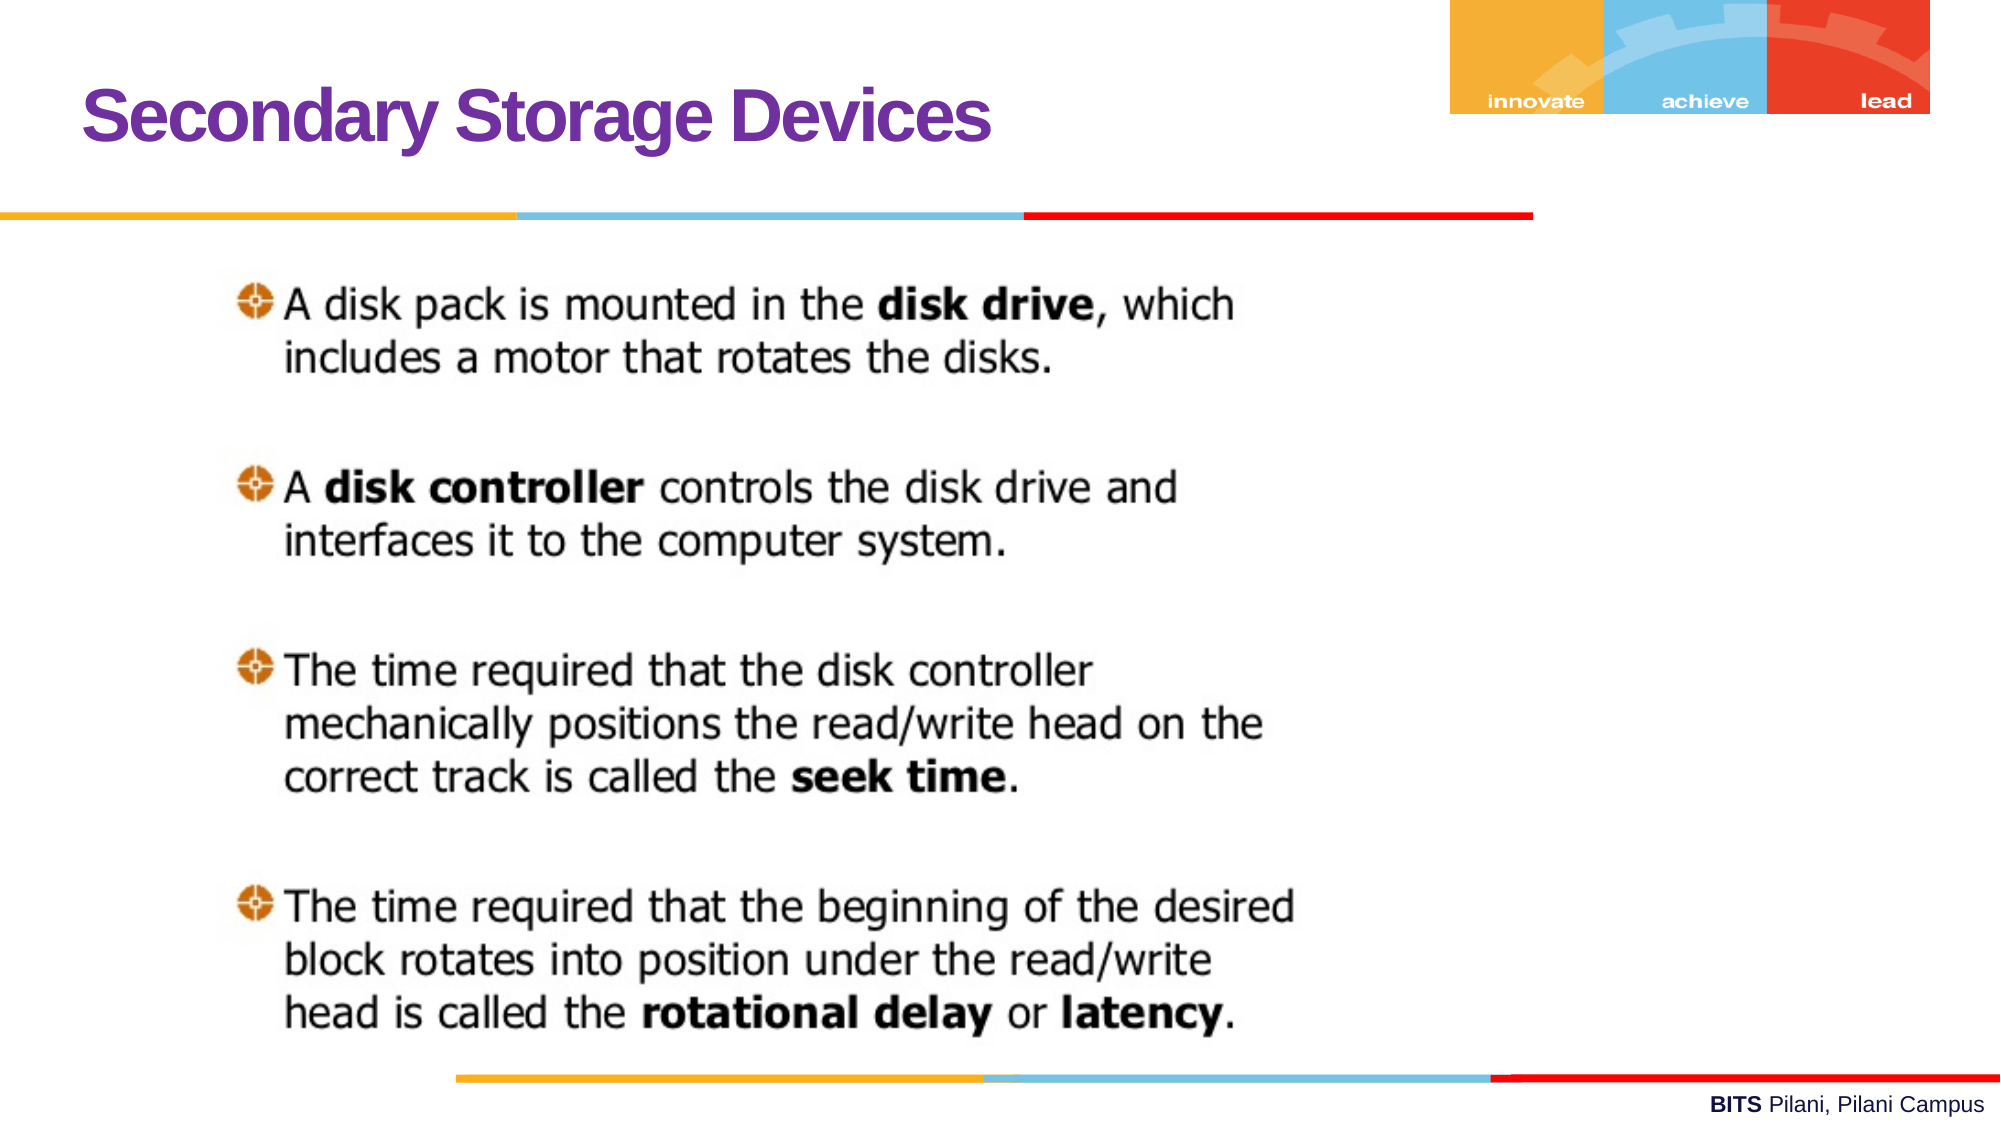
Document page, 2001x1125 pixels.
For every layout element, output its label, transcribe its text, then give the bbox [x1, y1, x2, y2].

picture [1449, 0, 1930, 114]
picture [213, 267, 1310, 1054]
list Secondary Storage Devices [66, 24, 1450, 213]
